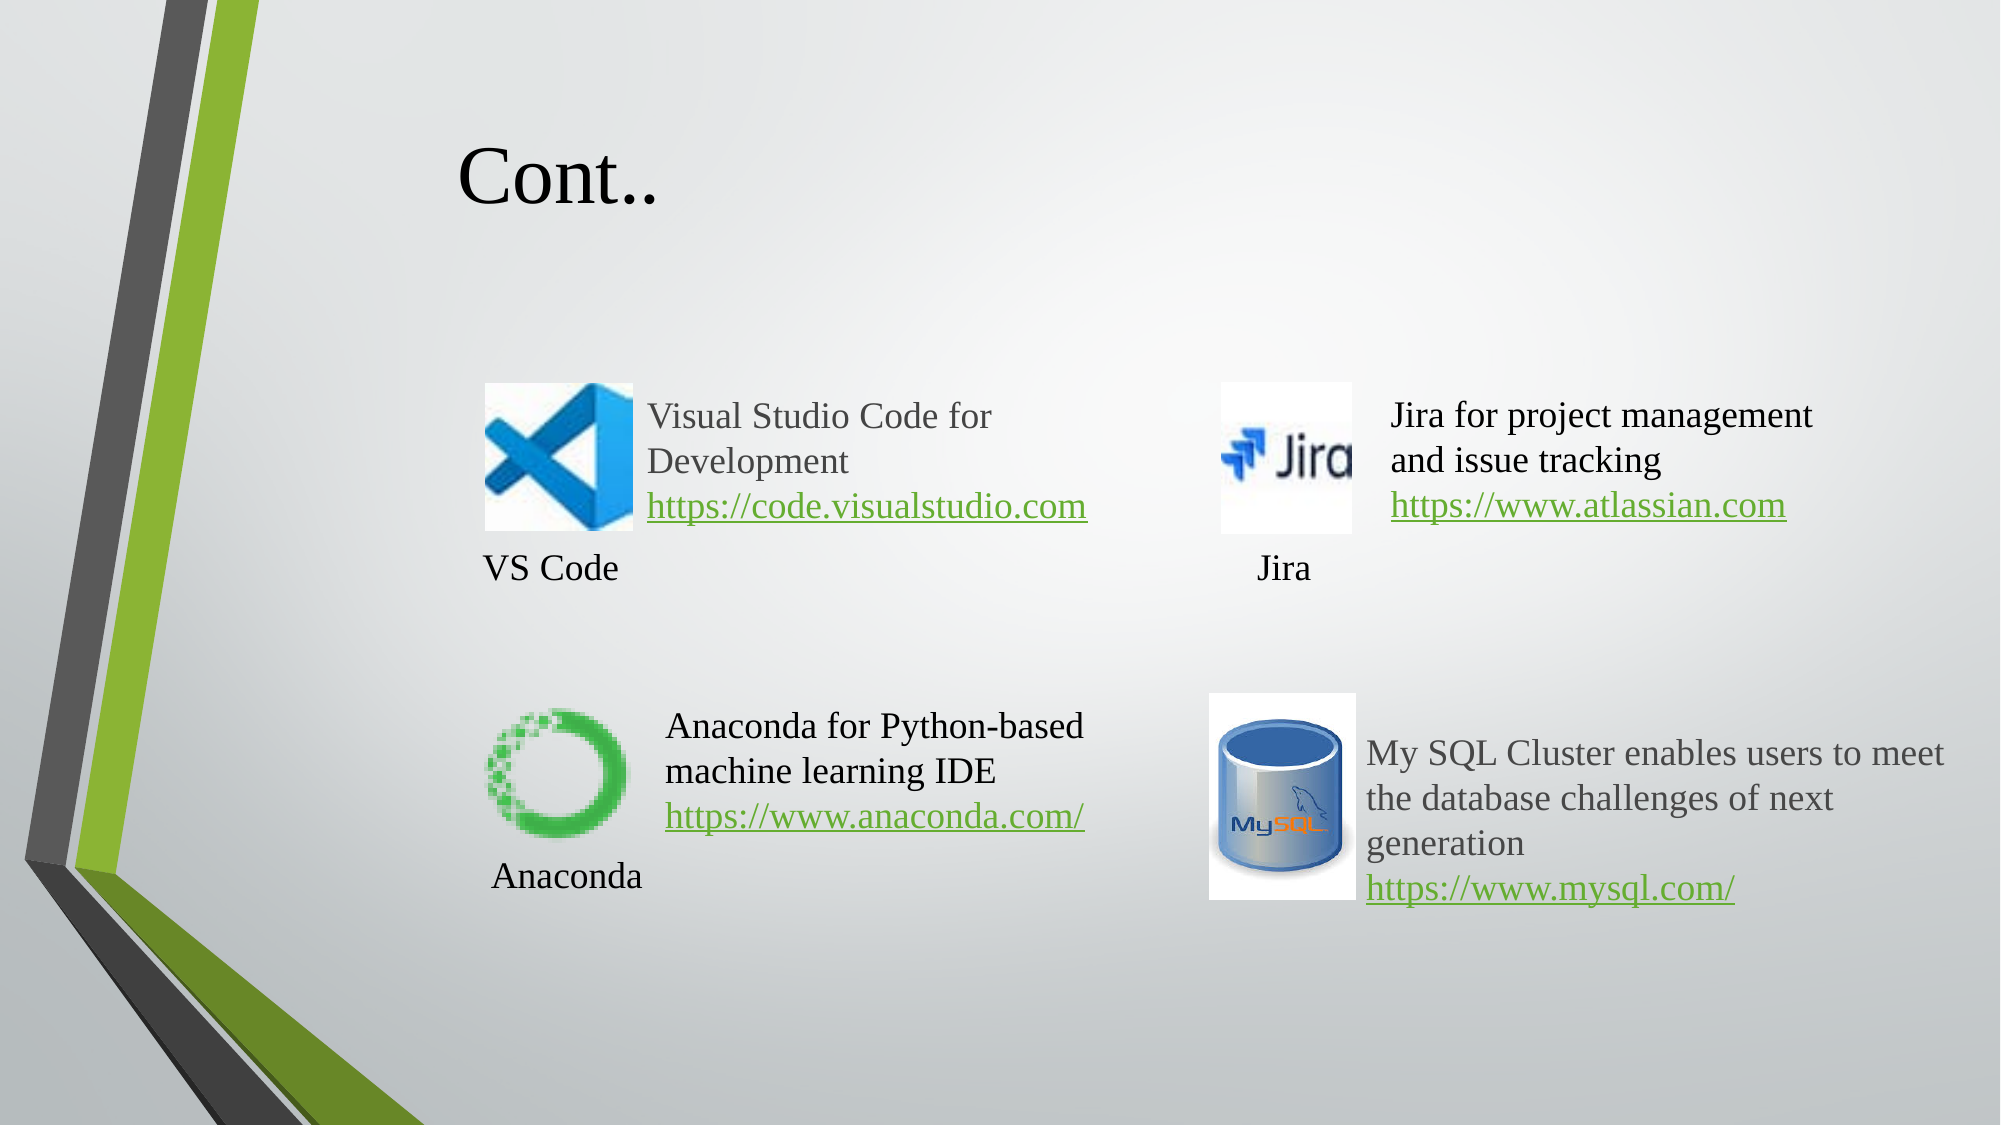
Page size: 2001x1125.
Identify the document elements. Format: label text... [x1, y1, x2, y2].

text_box Jira [1242, 535, 1376, 596]
text_box Anaconda for Python-based machine learning IDE https://www.anaconda.com/ [650, 693, 1139, 844]
picture [484, 708, 631, 843]
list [484, 383, 633, 532]
text_box Visual Studio Code for Development https://code.visualstudio.com [631, 384, 1120, 534]
text_box Jira for project management and issue tracking https://www.atlassian.com [1375, 382, 1862, 533]
picture [1209, 693, 1356, 901]
title Cont.. [299, 59, 819, 281]
picture [1221, 382, 1352, 534]
text_box My SQL Cluster enables users to meet the database challenges of next generation https://www.mysql.com/ [1351, 720, 1983, 916]
text_box Anaconda [475, 843, 672, 904]
text_box VS Code [467, 535, 651, 596]
